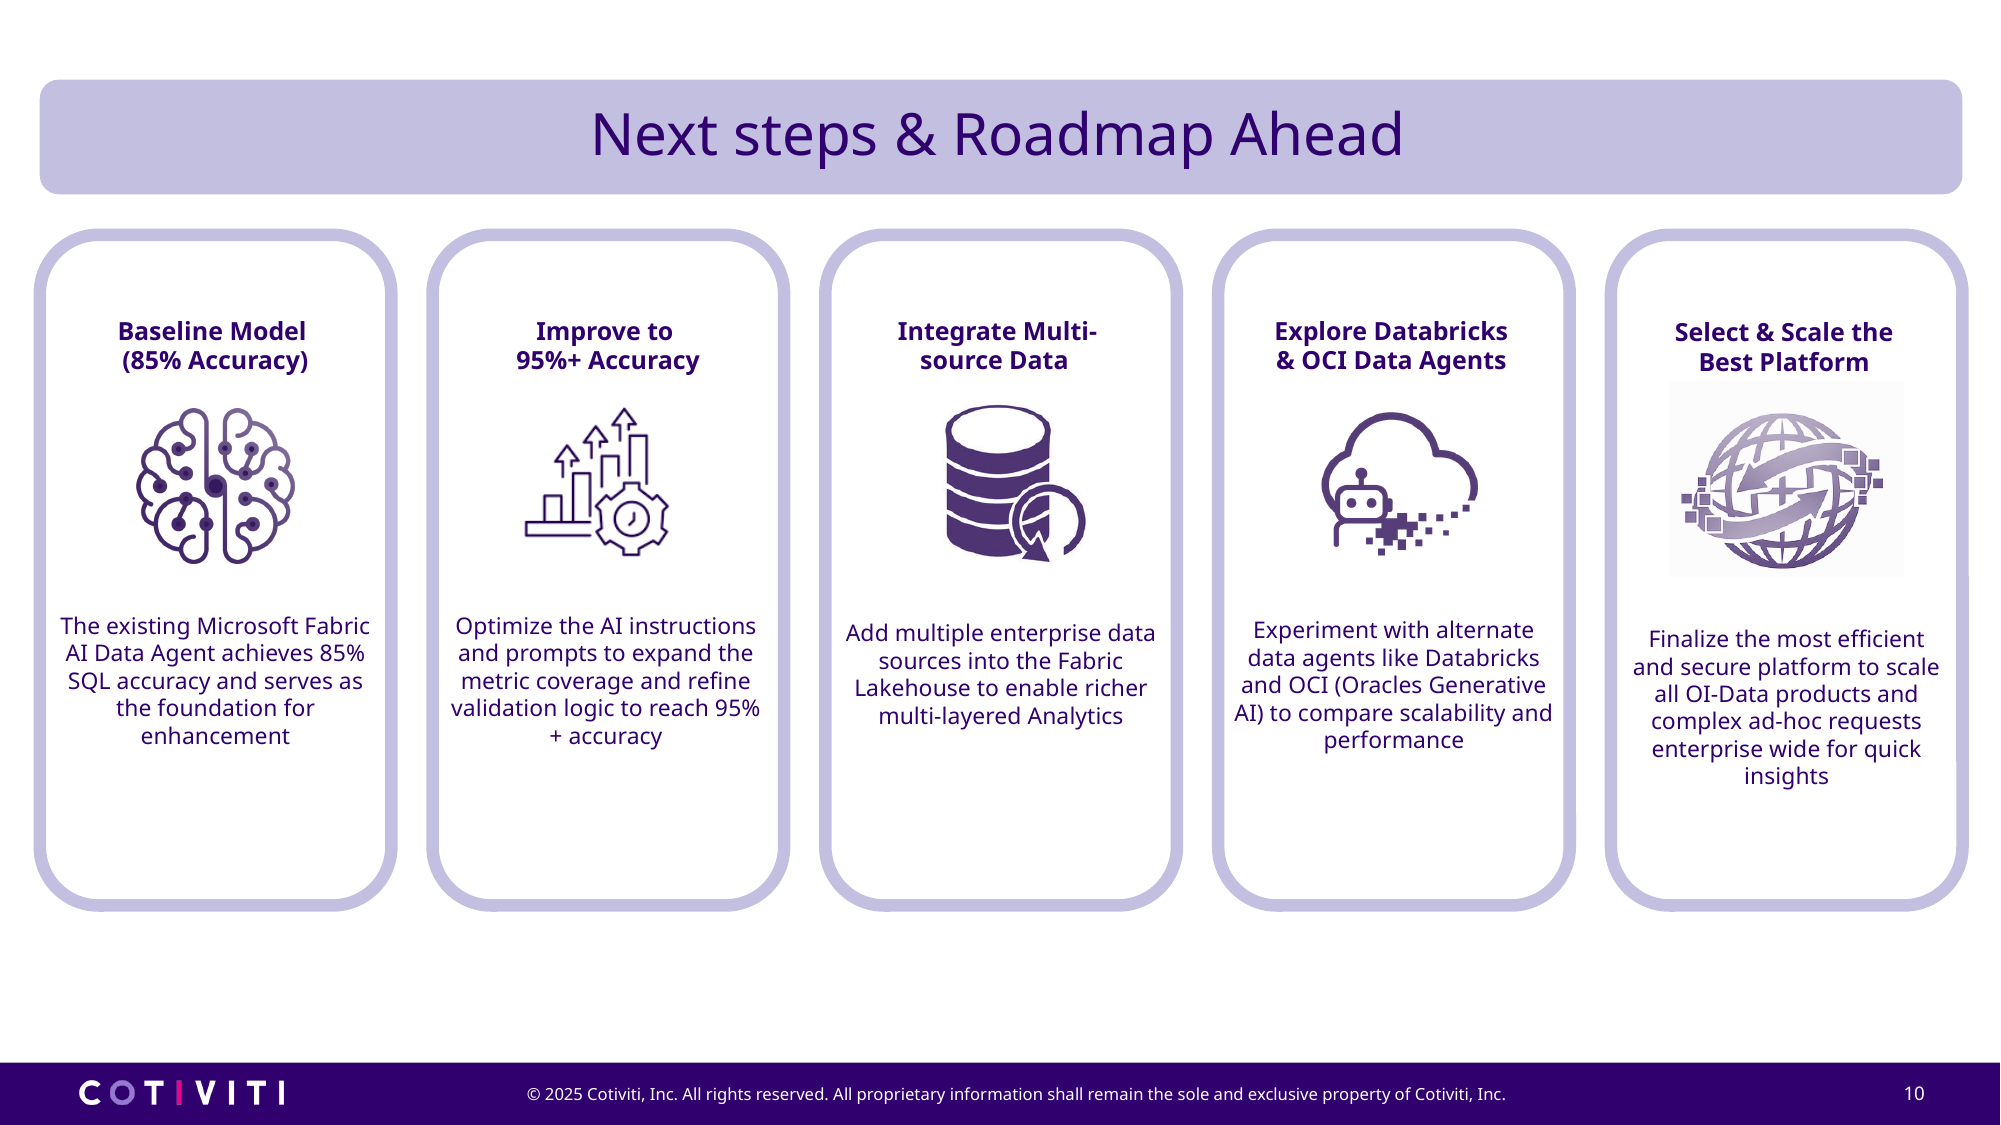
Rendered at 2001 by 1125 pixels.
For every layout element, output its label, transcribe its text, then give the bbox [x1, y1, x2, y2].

picture [79, 1080, 284, 1105]
text_box Add multiple enterprise data sources into the Fabric Lakehouse to enable richer multi-layered Analytics [825, 611, 1177, 737]
text_box [38, 78, 1964, 196]
text_box Baseline Model (85% Accuracy) [78, 307, 353, 383]
text_box [824, 233, 1178, 907]
picture [466, 351, 728, 613]
text_box [1217, 233, 1571, 907]
text_box [1609, 233, 1964, 907]
picture [1293, 397, 1496, 567]
text_box Explore Databricks & OCI Data Agents [1254, 307, 1529, 383]
text_box Select & Scale the Best Platform [1646, 309, 1922, 385]
text_box Integrate Multi-source Data [860, 307, 1135, 383]
slide_number 10 [1845, 1071, 1925, 1117]
text_box Finalize the most efficient and secure platform to scale all OI-Data products and complex ad-hoc requests enterprise wide for quick insights [1610, 617, 1963, 797]
picture [1669, 381, 1904, 577]
text_box [38, 233, 393, 907]
text_box The existing Microsoft Fabric AI Data Agent achieves 85% SQL accuracy and serves as the foundation for enhancement [39, 603, 392, 756]
text_box Optimize the AI instructions and prompts to expand the metric coverage and refine validation logic to reach 95%+ accuracy [430, 603, 782, 756]
title Next steps & Roadmap Ahead [37, 104, 1958, 169]
text_box [431, 233, 786, 907]
picture [909, 375, 1115, 572]
text_box Experiment with alternate data agents like Databricks and OCI (Oracles Generative AI) to compare scalability and performance [1218, 608, 1570, 761]
picture [136, 408, 295, 564]
text_box Improve to 95%+ Accuracy [470, 307, 746, 383]
